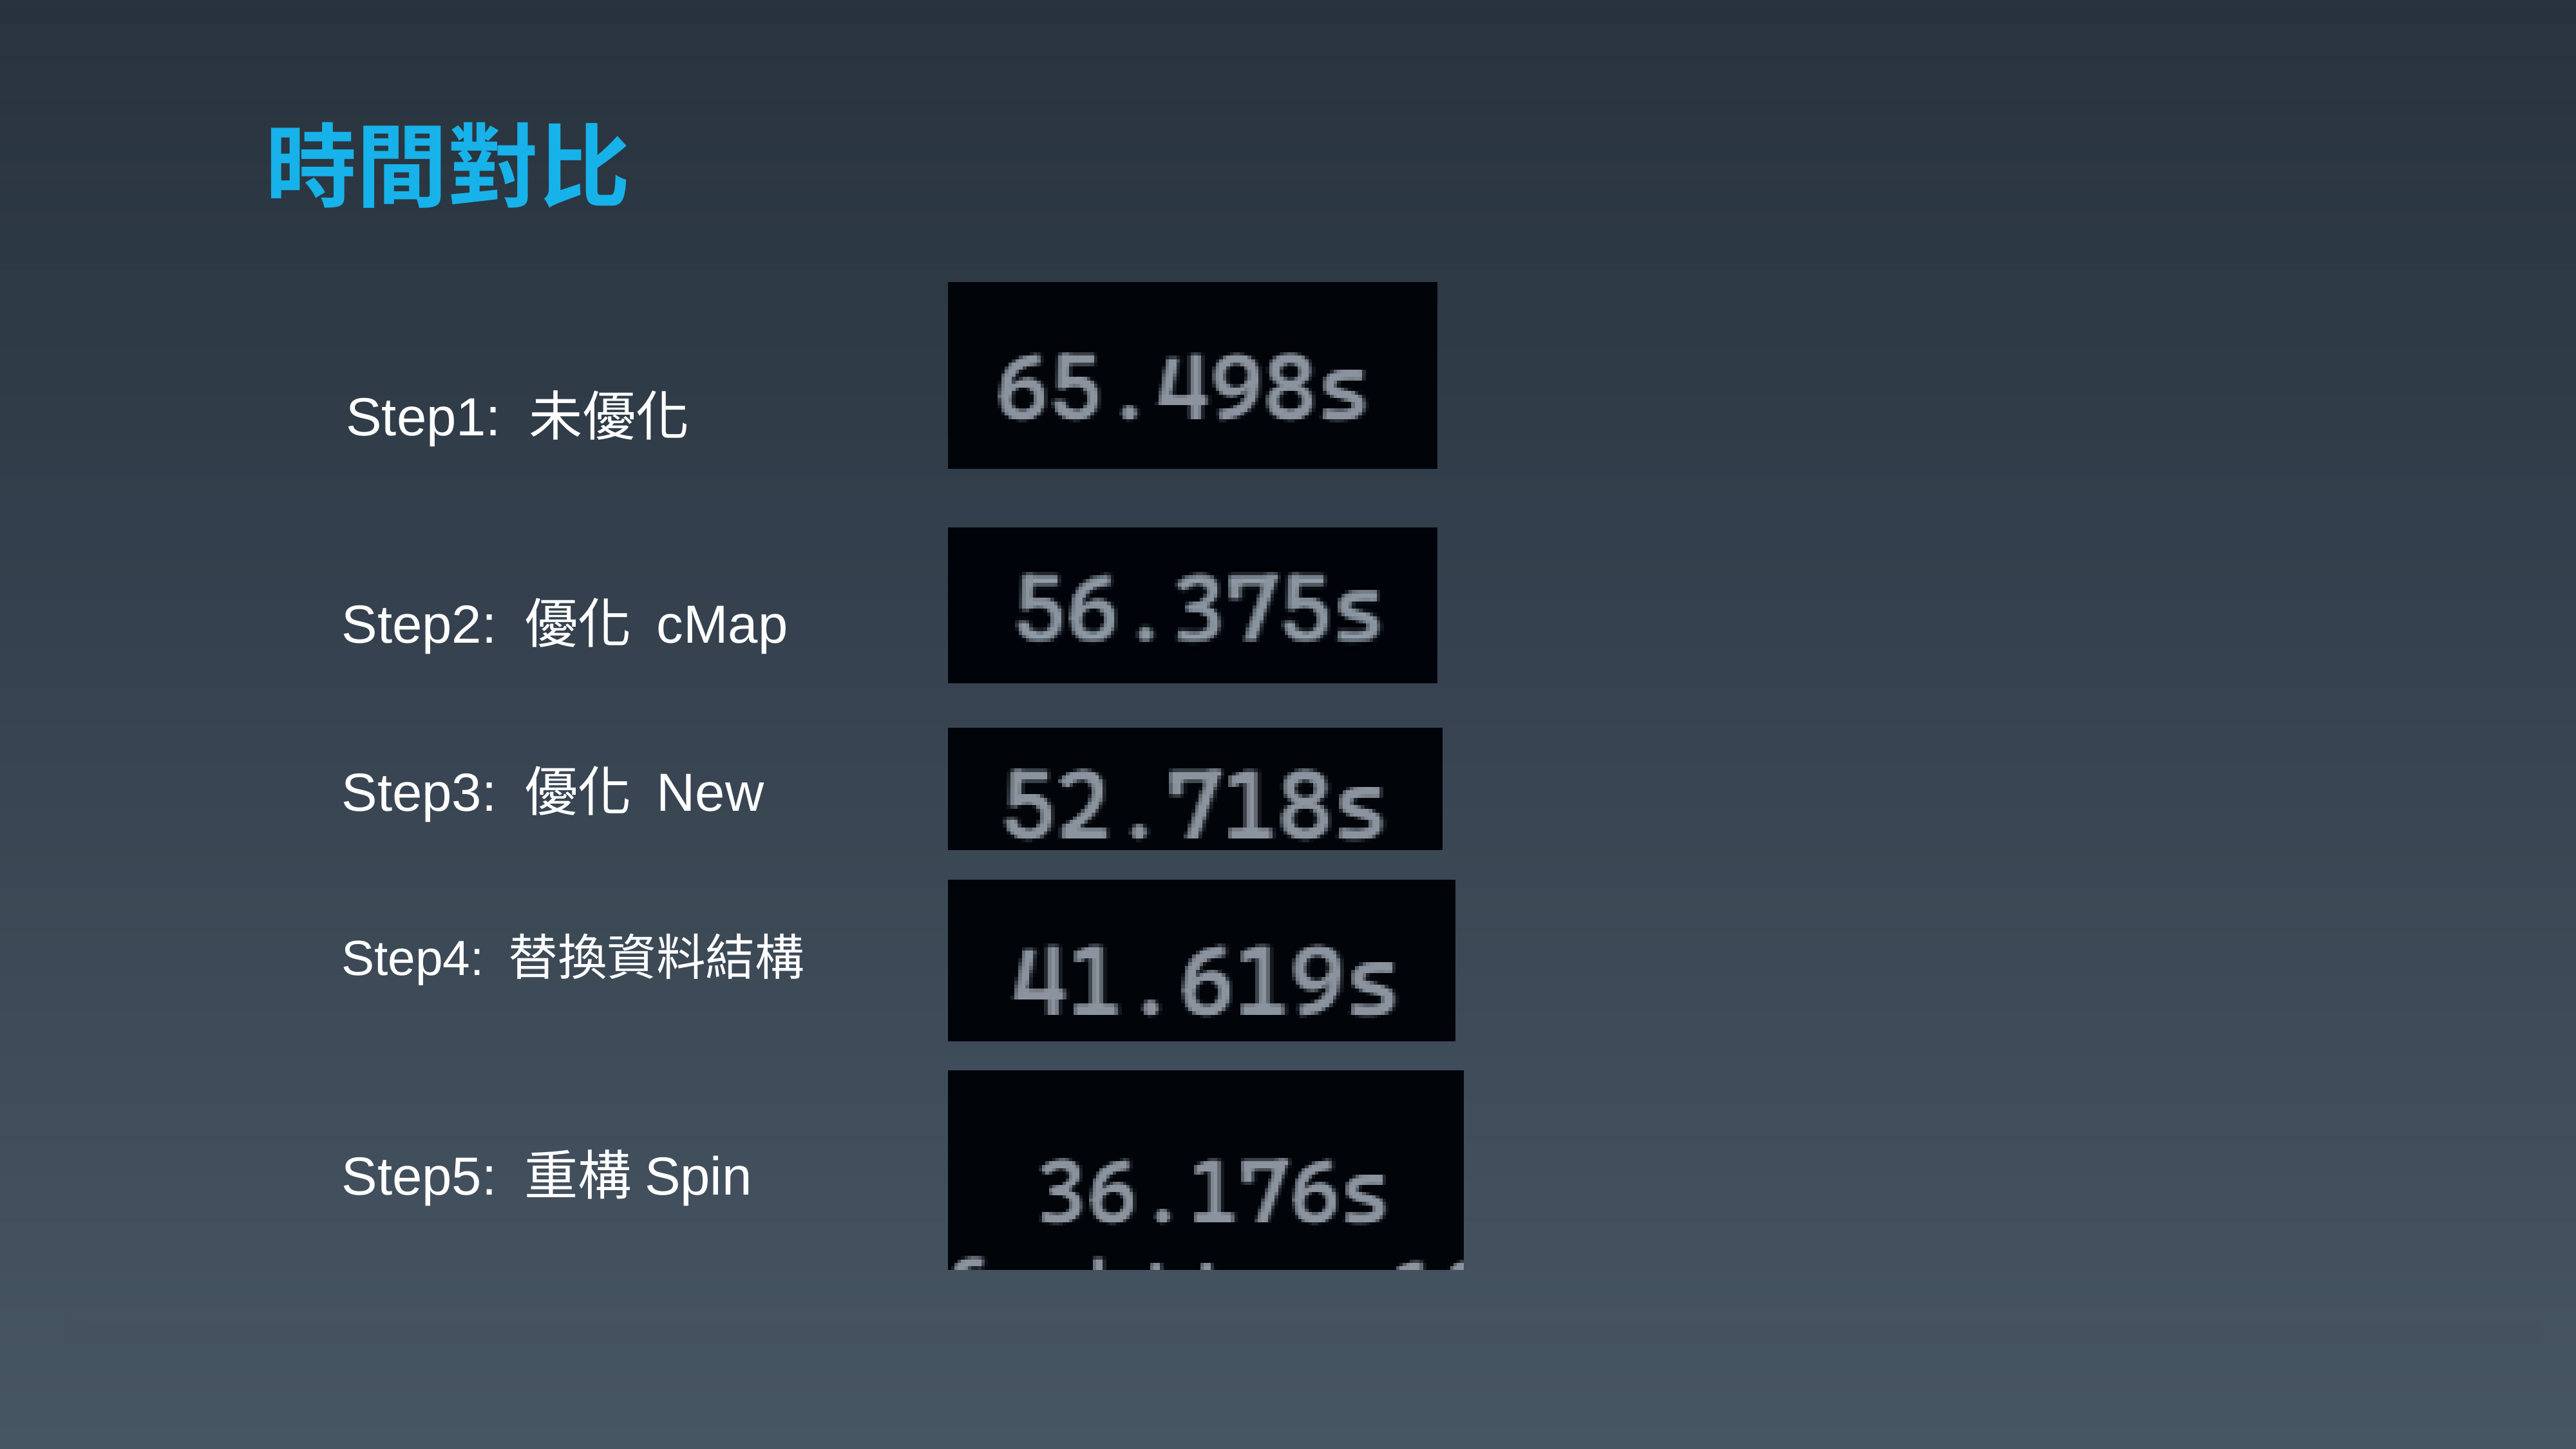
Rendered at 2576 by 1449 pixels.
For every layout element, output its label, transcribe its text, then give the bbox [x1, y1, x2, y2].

text_box Step5: 重構Spin [336, 1136, 793, 1219]
text_box Step2: 優化 cMap [336, 583, 844, 705]
text_box Step1: 未優化 [341, 376, 848, 497]
text_box Step3: 優化 New [336, 752, 844, 873]
text_box Step4: 替換資料結構 [336, 920, 844, 1041]
picture [0, 0, 2576, 1449]
title 時間對比 [260, 103, 2316, 243]
